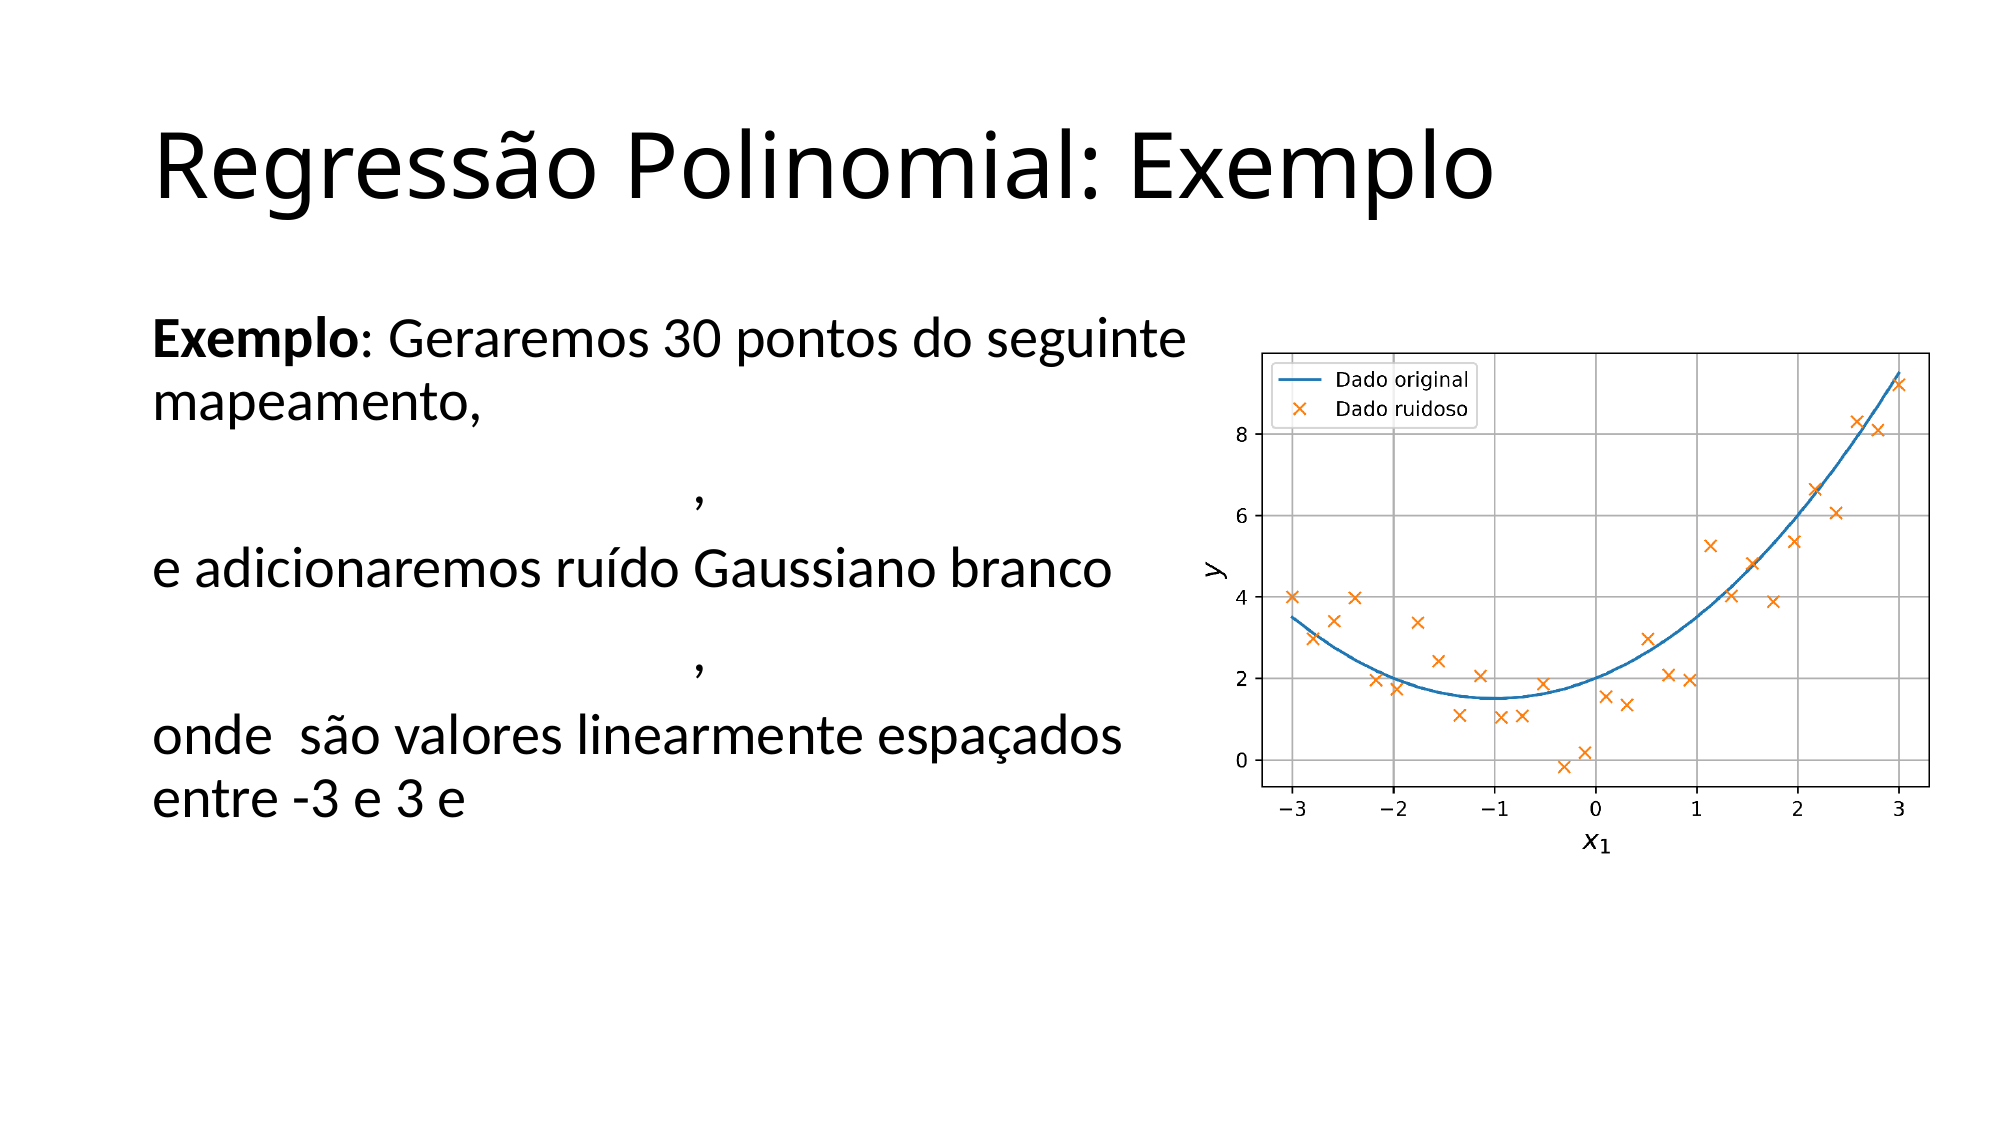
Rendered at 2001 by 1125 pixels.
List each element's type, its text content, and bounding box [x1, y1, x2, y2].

title Regressão Polinomial: Exemplo [137, 59, 1863, 278]
picture [1202, 345, 1932, 858]
